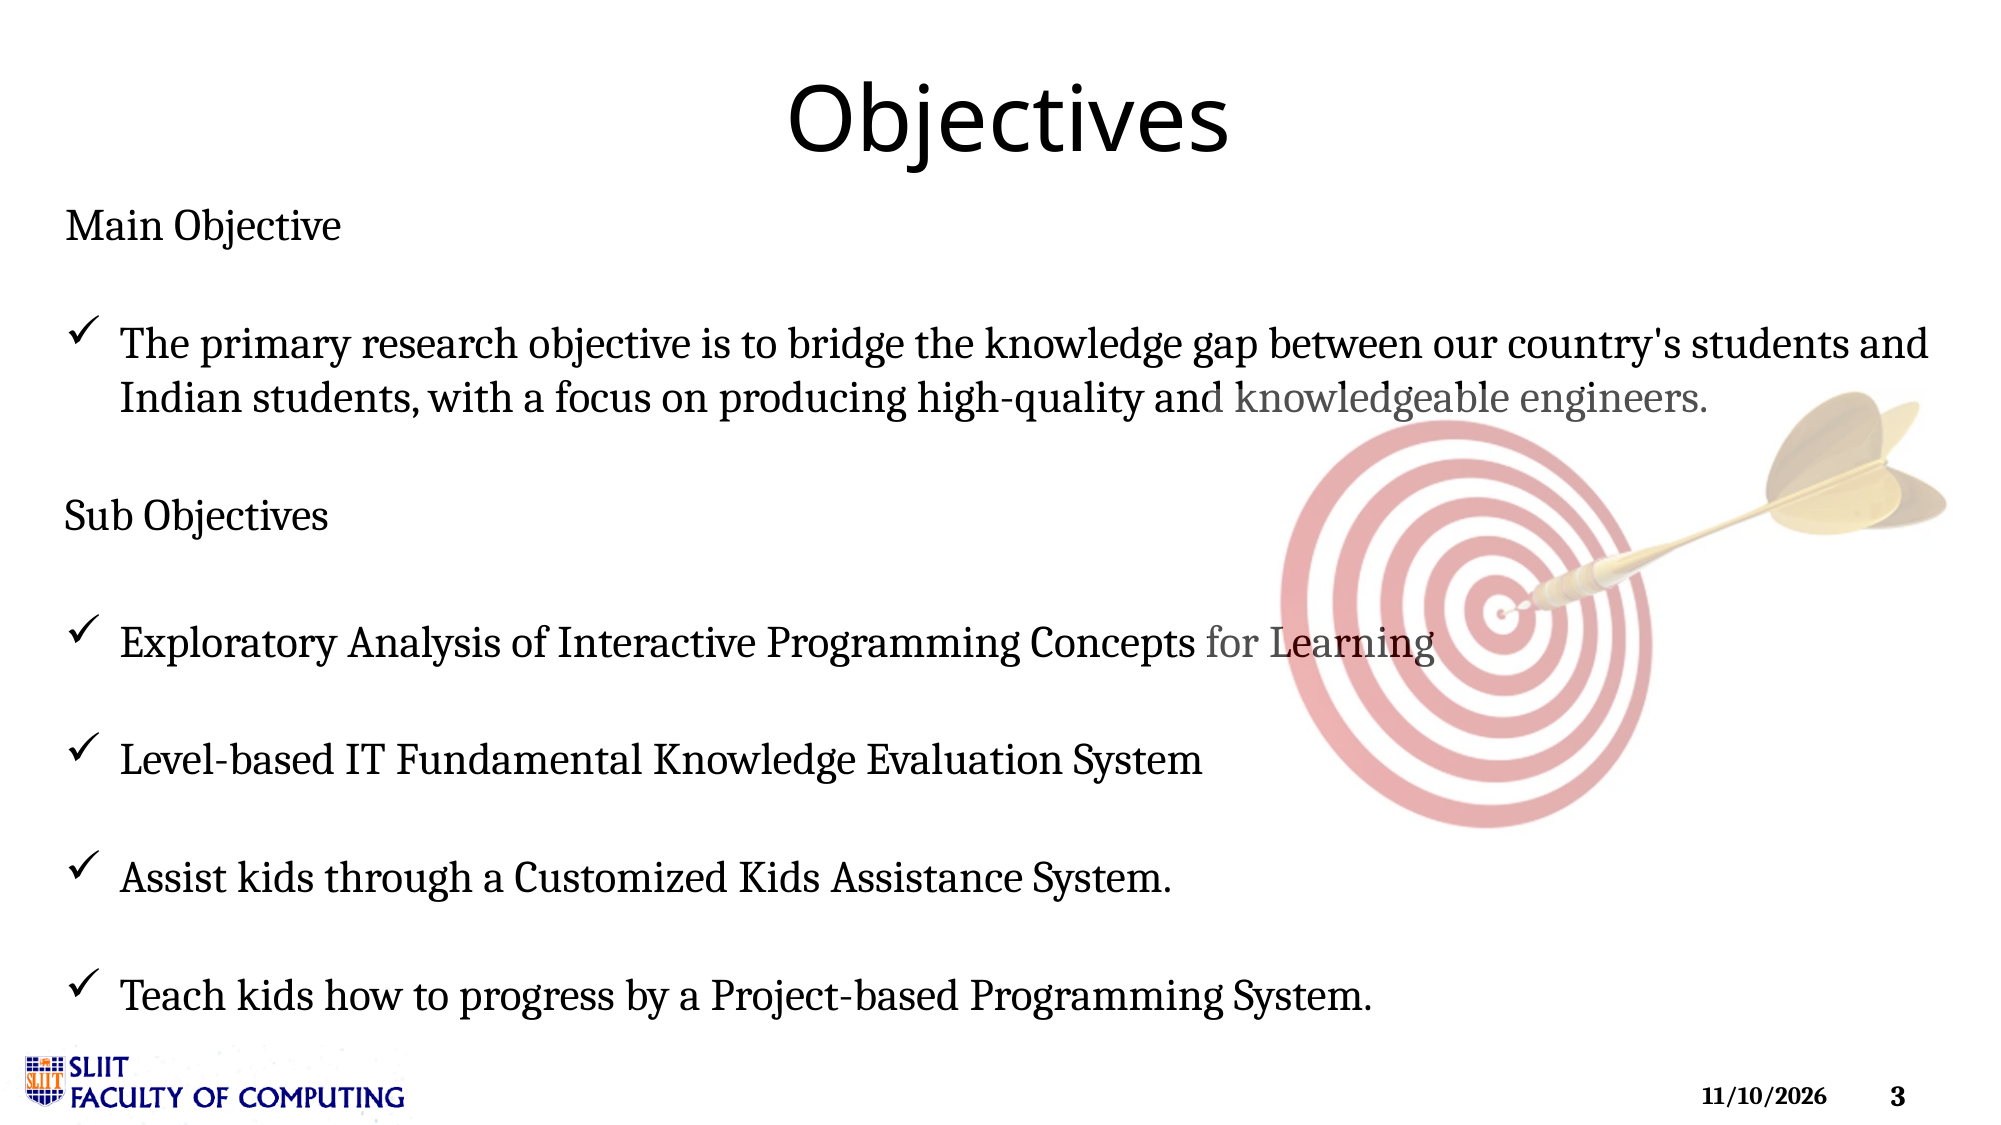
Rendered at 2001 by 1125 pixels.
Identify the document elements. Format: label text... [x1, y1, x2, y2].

picture [1208, 389, 2000, 836]
picture [0, 1045, 413, 1125]
title Objectives [50, 50, 1967, 180]
list Main Objective The primary research objective is to bridge the knowledge gap between our country's students and Indian students, with a focus on producing high-quality and knowledgeable engineers. Sub Objectives Exploratory Analysis of Interactive Programming Concepts for Learning Level-based IT Fundamental Knowledge Evaluation System Assist kids through a Customized Kids Assistance System. Teach kids how to progress by a Project-based Programming System. [50, 187, 1967, 1038]
